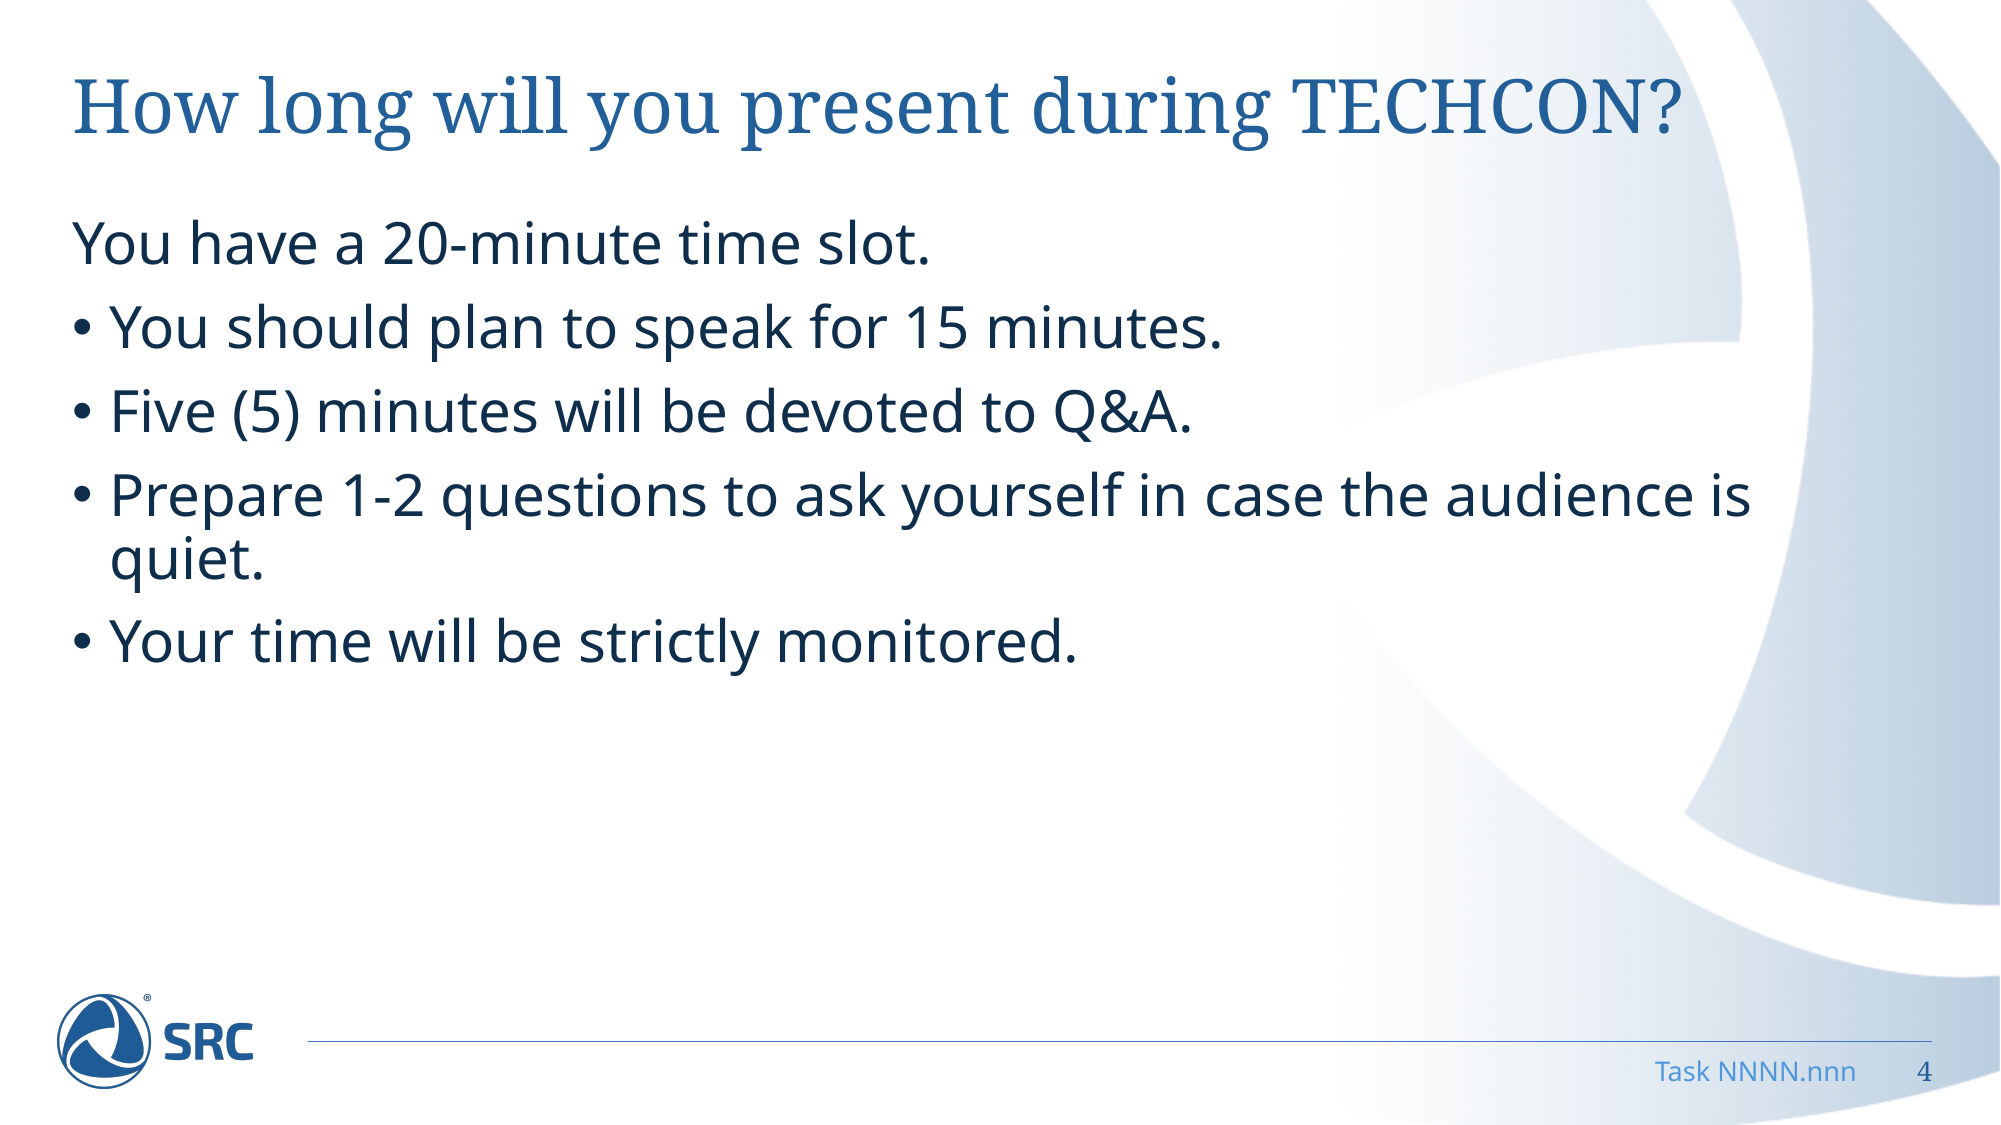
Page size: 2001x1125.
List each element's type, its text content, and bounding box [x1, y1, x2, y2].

footer Task NNNN.nnn [1256, 1042, 1856, 1103]
picture [57, 994, 253, 1089]
list You have a 20-minute time slot. You should plan to speak for 15 minutes. Five (5) minutes will be devoted to Q&A. Prepare 1-2 questions to ask yourself in case the audience is quiet. Your time will be strictly monitored. [56, 206, 1932, 957]
title How long will you present during TECHCON? [56, 56, 1932, 162]
slide_number 4 [1856, 1042, 1932, 1103]
